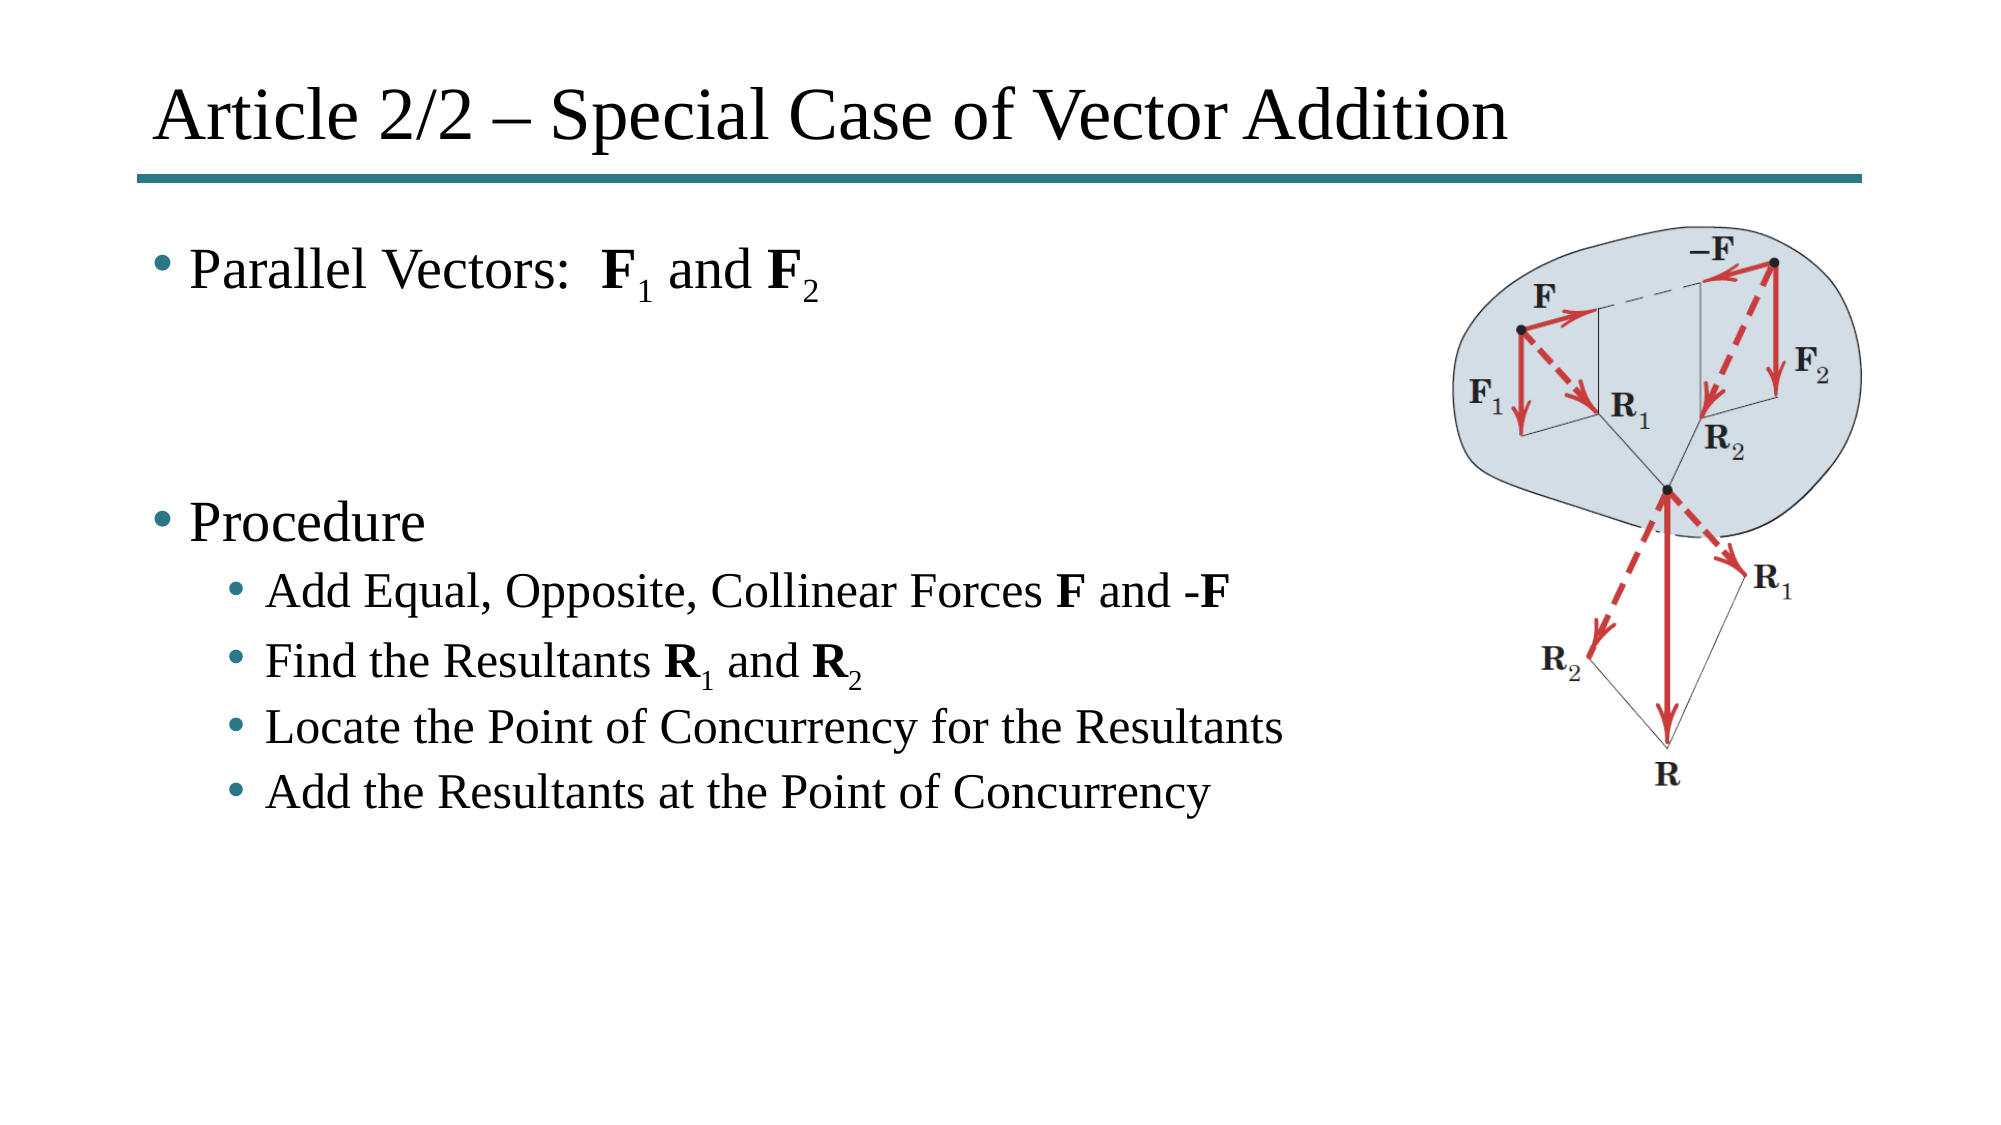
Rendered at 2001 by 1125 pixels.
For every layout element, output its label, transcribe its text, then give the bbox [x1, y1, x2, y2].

title Article 2/2 – Special Case of Vector Addition [137, 59, 1863, 170]
list Parallel Vectors: F1 and F2 Procedure Add Equal, Opposite, Collinear Forces F and -F Find the Resultants R1 and R2 Locate the Point of Concurrency for the Resultants Add the Resultants at the Point of Concurrency [137, 223, 1863, 1091]
picture [1450, 223, 1863, 792]
